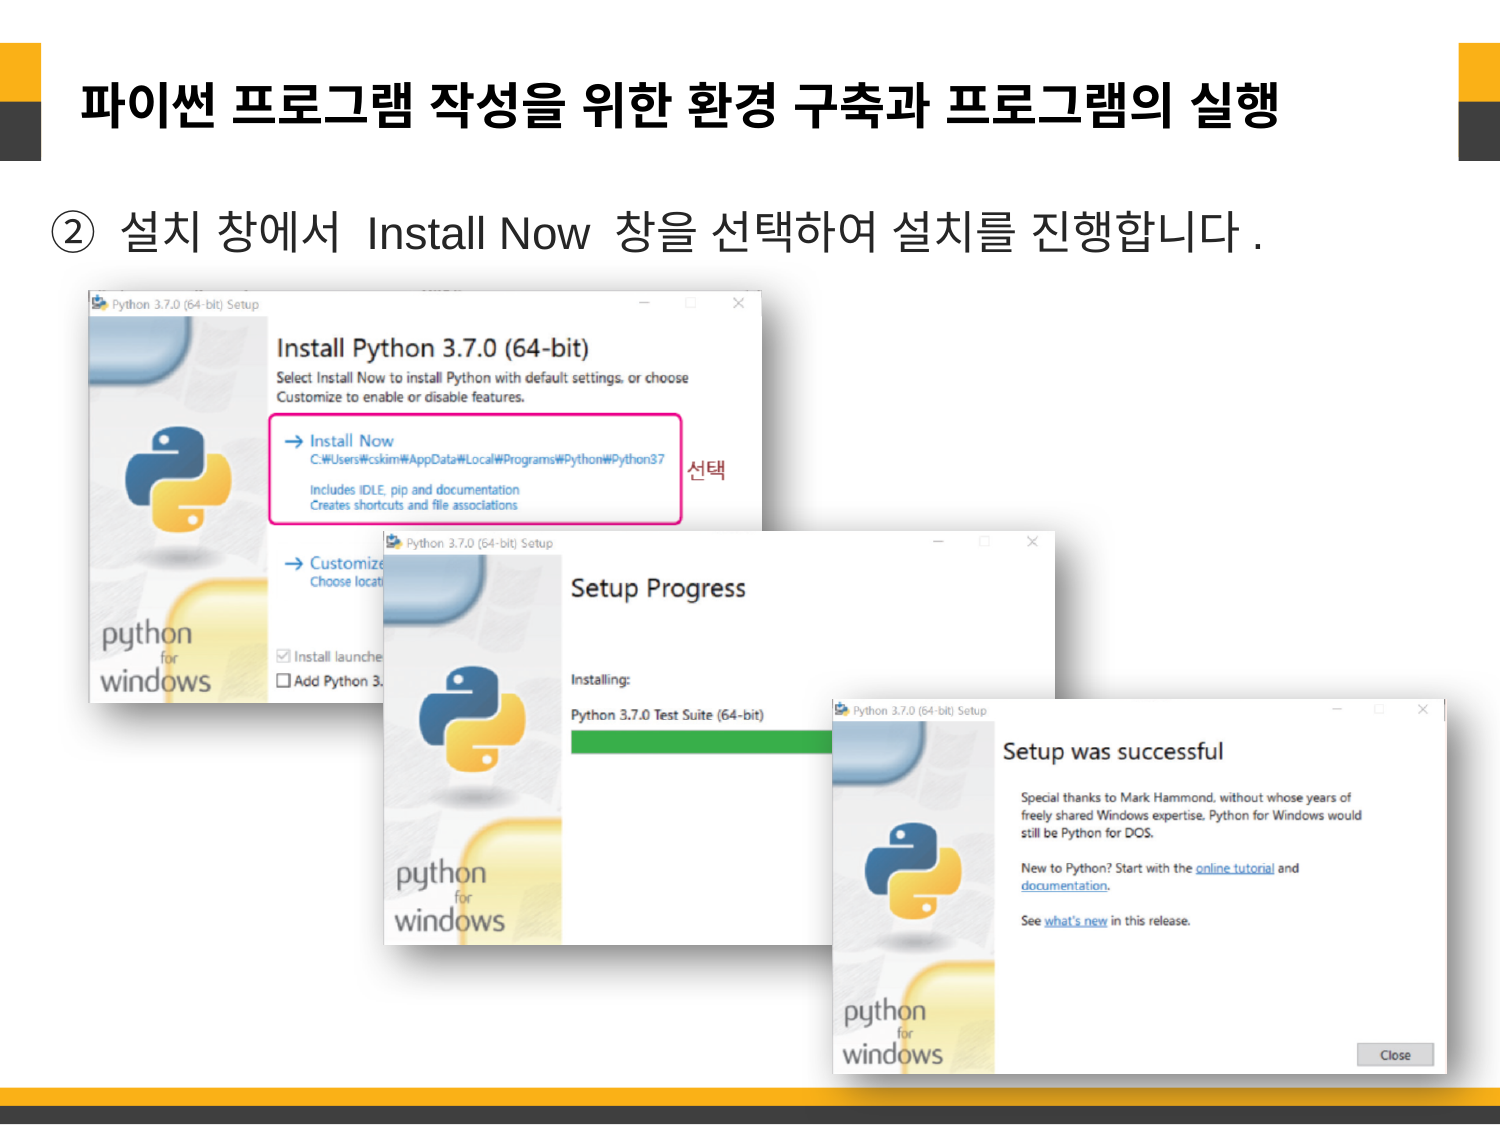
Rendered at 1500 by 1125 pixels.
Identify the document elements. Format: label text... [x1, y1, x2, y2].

list ② 설치 창에서 Install Now 창을 선택하여 설치를 진행합니다. [35, 196, 1471, 1012]
picture [88, 290, 1448, 1074]
title 파이썬 프로그램 작성을 위한 환경 구축과 프로그램의 실행 [64, 47, 1447, 161]
